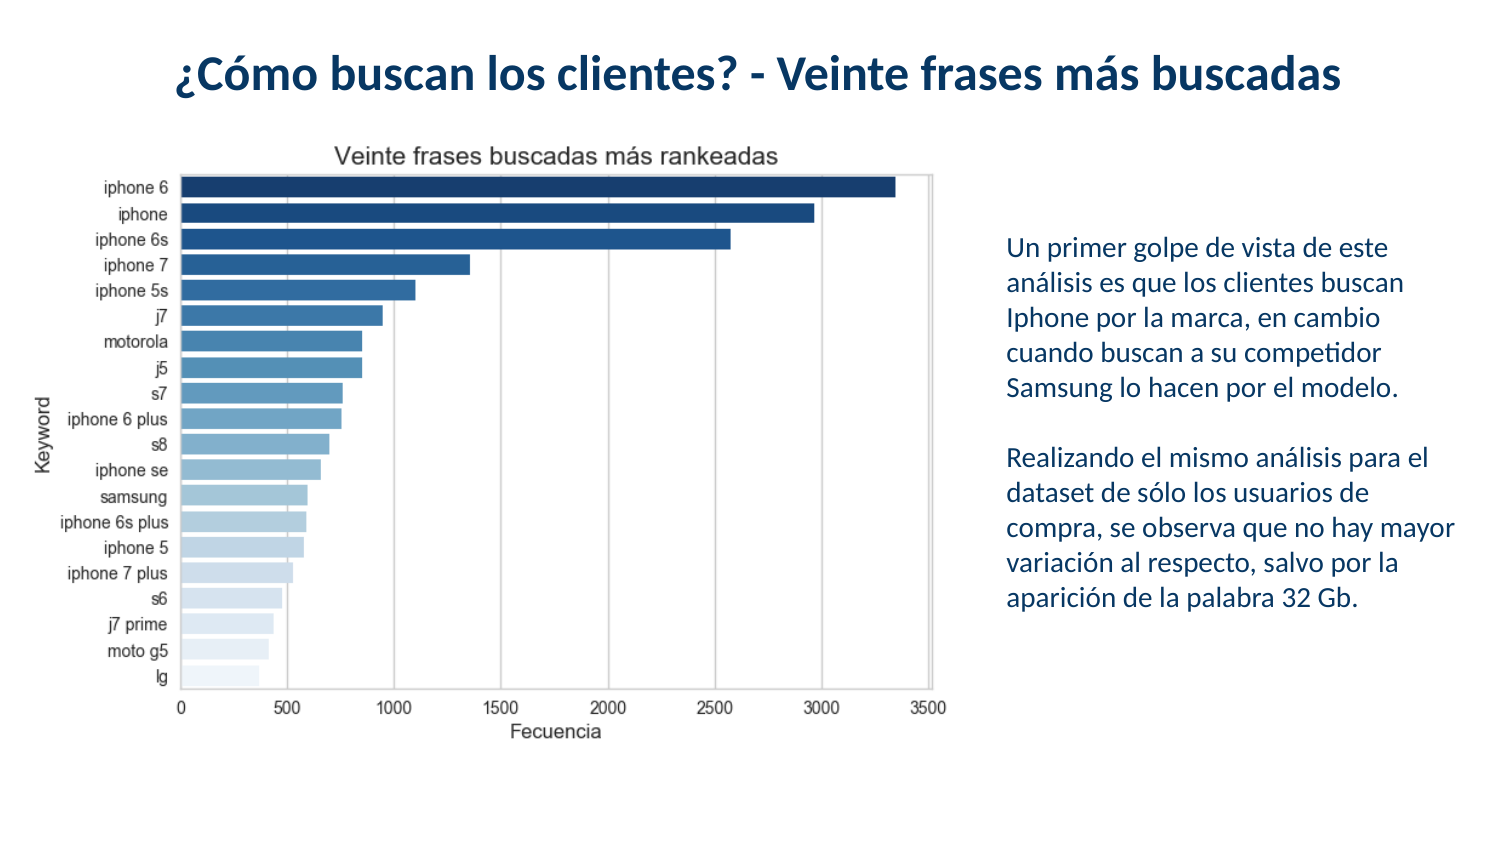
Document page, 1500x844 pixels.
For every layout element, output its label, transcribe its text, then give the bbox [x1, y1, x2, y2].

text_box ¿Cómo buscan los clientes? - Veinte frases más buscadas [159, 25, 1394, 114]
picture [24, 138, 979, 760]
text_box Un primer golpe de vista de este análisis es que los clientes buscan Iphone por la marca, en cambio cuando buscan a su competidor Samsung lo hacen por el modelo. Realizando el mismo análisis para el dataset de sólo los usuarios de compra, se observa que no hay mayor variación al respecto, salvo por la aparición de la palabra 32 Gb. [991, 213, 1472, 656]
